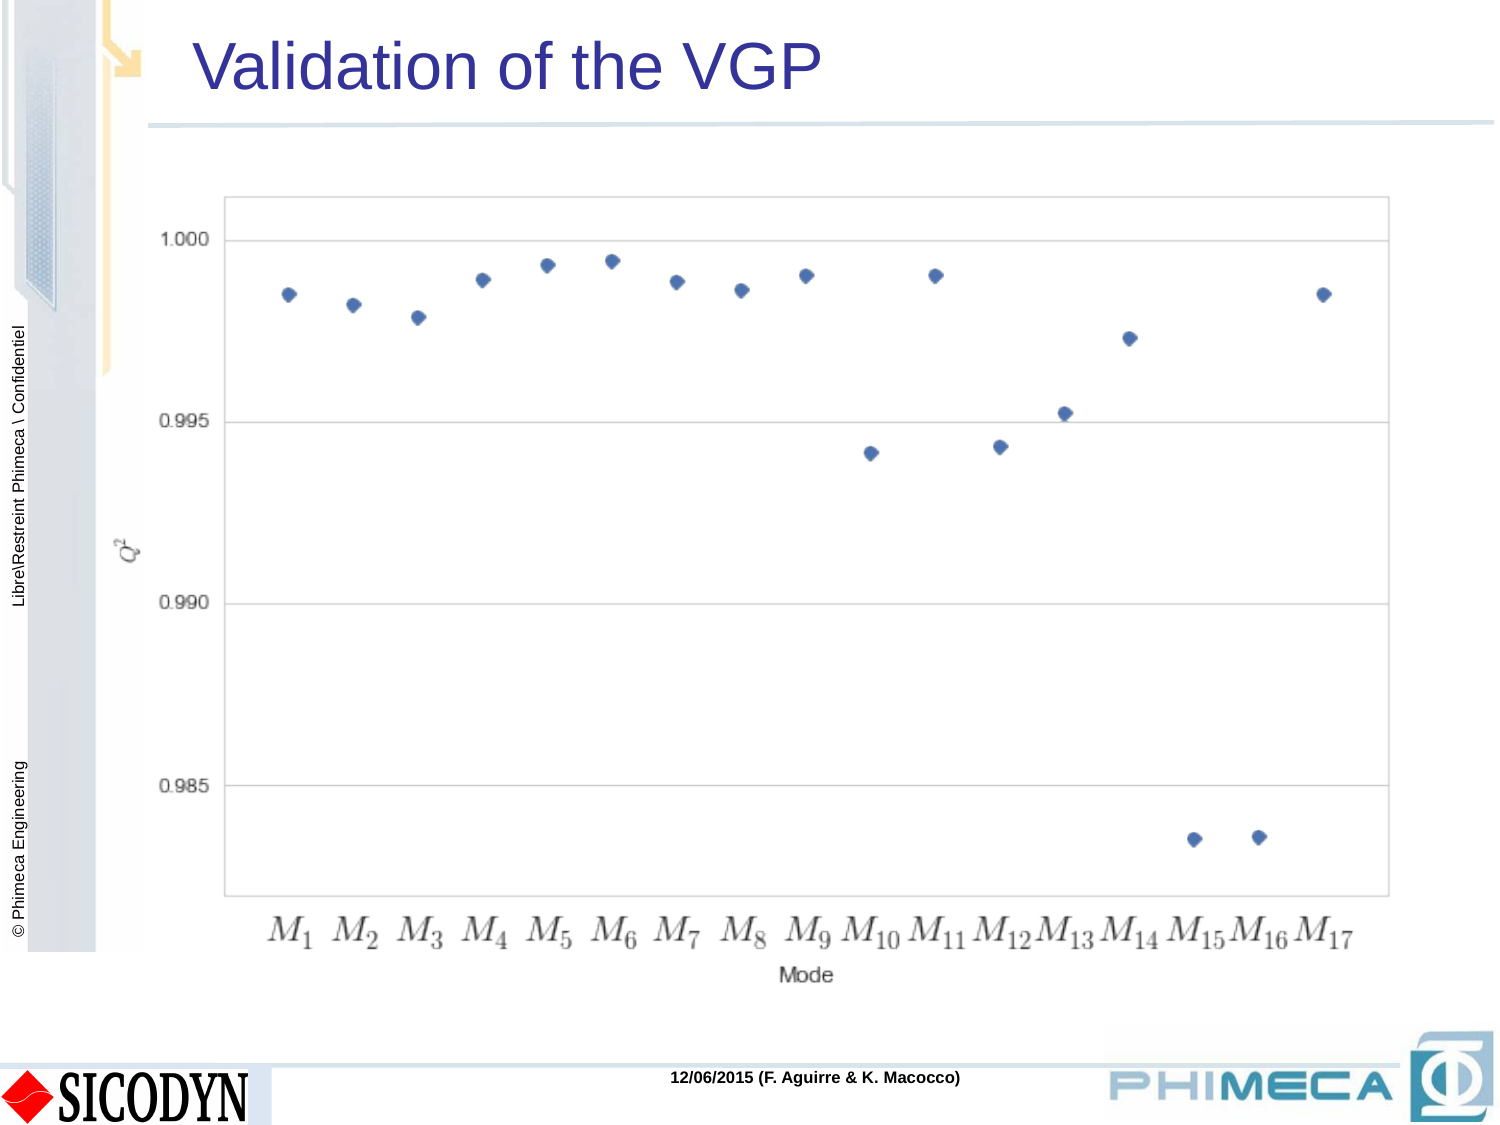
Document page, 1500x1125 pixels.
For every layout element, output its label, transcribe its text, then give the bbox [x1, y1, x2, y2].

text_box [0, 1069, 249, 1125]
footer 12/06/2015 (F. Aguirre & K. Macocco) [490, 1046, 1142, 1107]
picture [2, 0, 1403, 1000]
picture [1104, 1022, 1500, 1122]
title Validation of the VGP [177, 0, 1500, 126]
